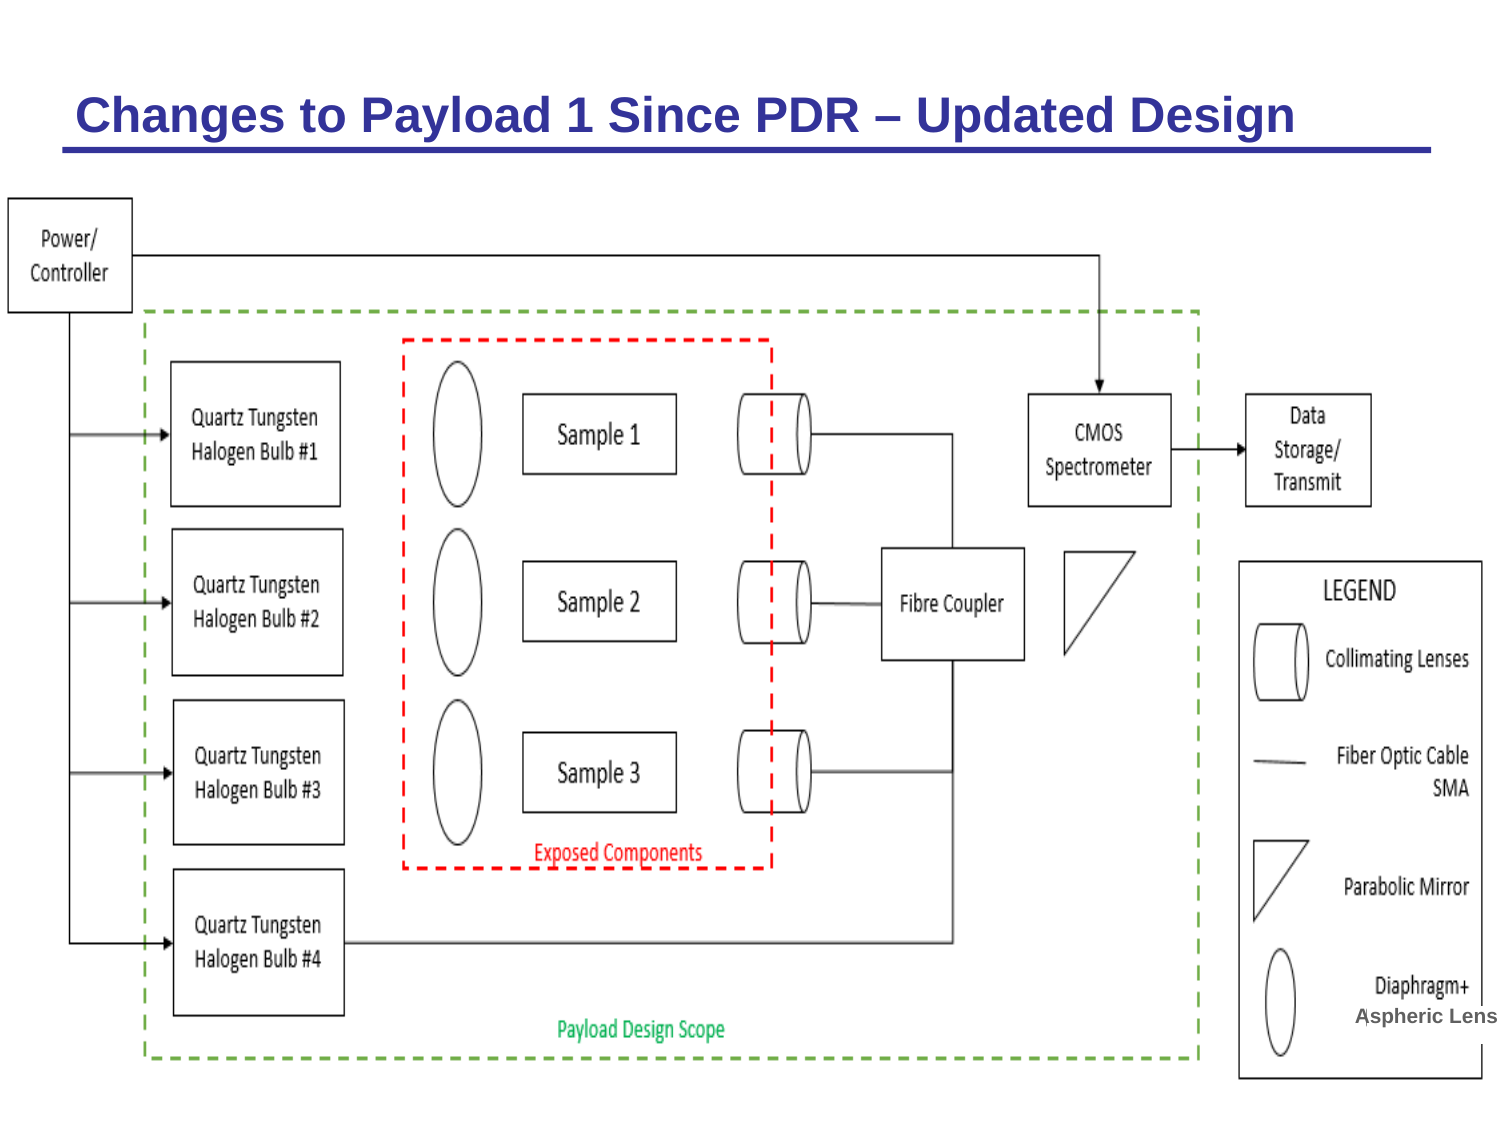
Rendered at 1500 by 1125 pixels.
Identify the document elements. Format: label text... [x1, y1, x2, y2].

title Changes to Payload 1 Since PDR – Updated Design [72, 65, 1425, 159]
picture [0, 160, 1500, 1125]
